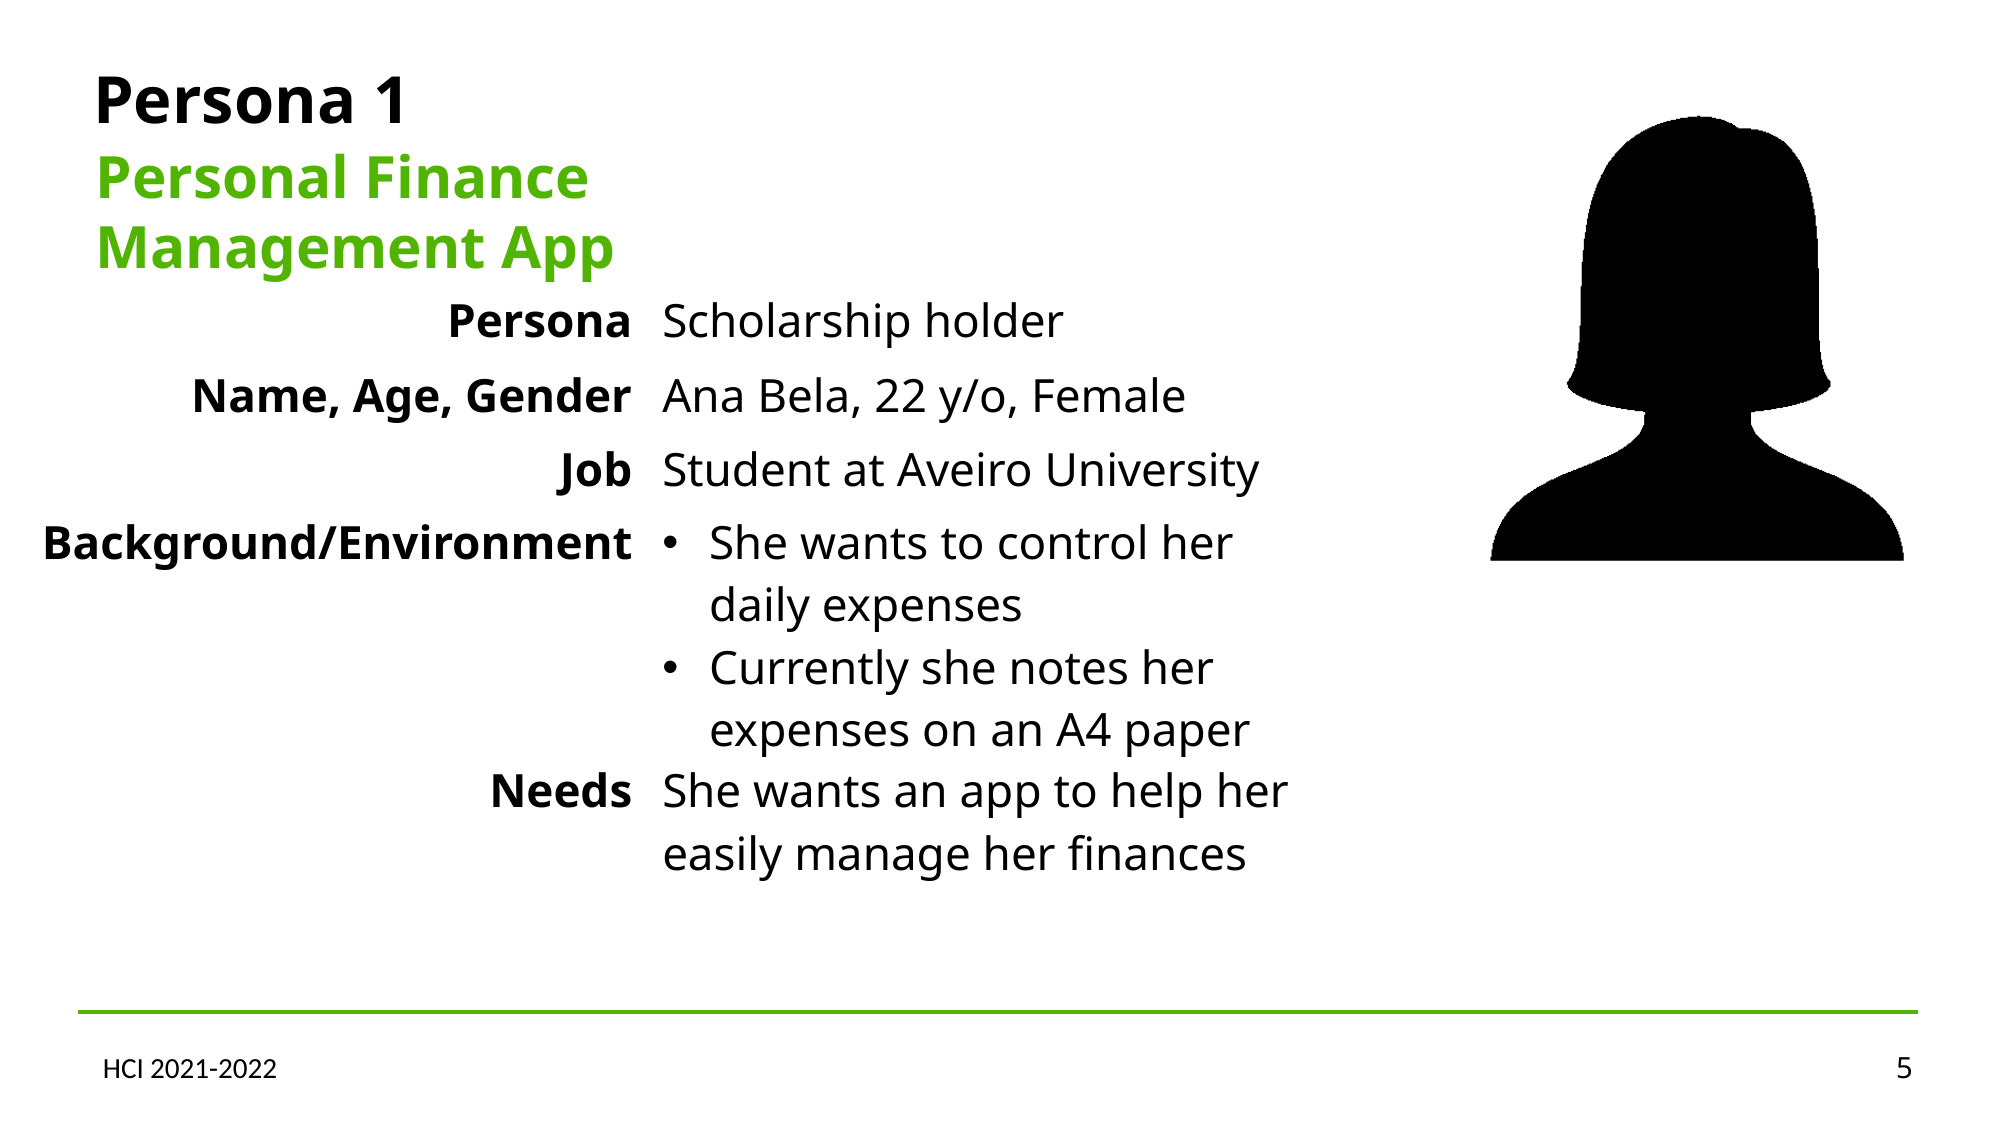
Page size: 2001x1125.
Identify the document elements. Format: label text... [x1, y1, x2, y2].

picture [1415, 72, 1958, 615]
text_box 5 [1807, 1041, 1928, 1093]
table_cell Name, Age, Gender [0, 356, 647, 430]
table_cell She wants to control her daily expenses Currently she notes her expenses on an A4 paper [647, 503, 1333, 751]
table_cell Student at Aveiro University [647, 430, 1333, 503]
table_cell Job [0, 430, 647, 503]
text_box Persona 1 [78, 54, 430, 146]
table_cell Ana Bela, 22 y/o, Female [647, 356, 1333, 430]
text_box HCI 2021-2022 [88, 1041, 631, 1093]
table_header Persona [0, 281, 647, 356]
table_cell She wants an app to help her easily manage her finances [647, 751, 1333, 882]
table_cell Background/Environment [0, 503, 647, 751]
table_header Scholarship holder [647, 281, 1333, 356]
text_box Personal Finance Management App [95, 140, 989, 281]
table_cell Needs [0, 751, 647, 882]
